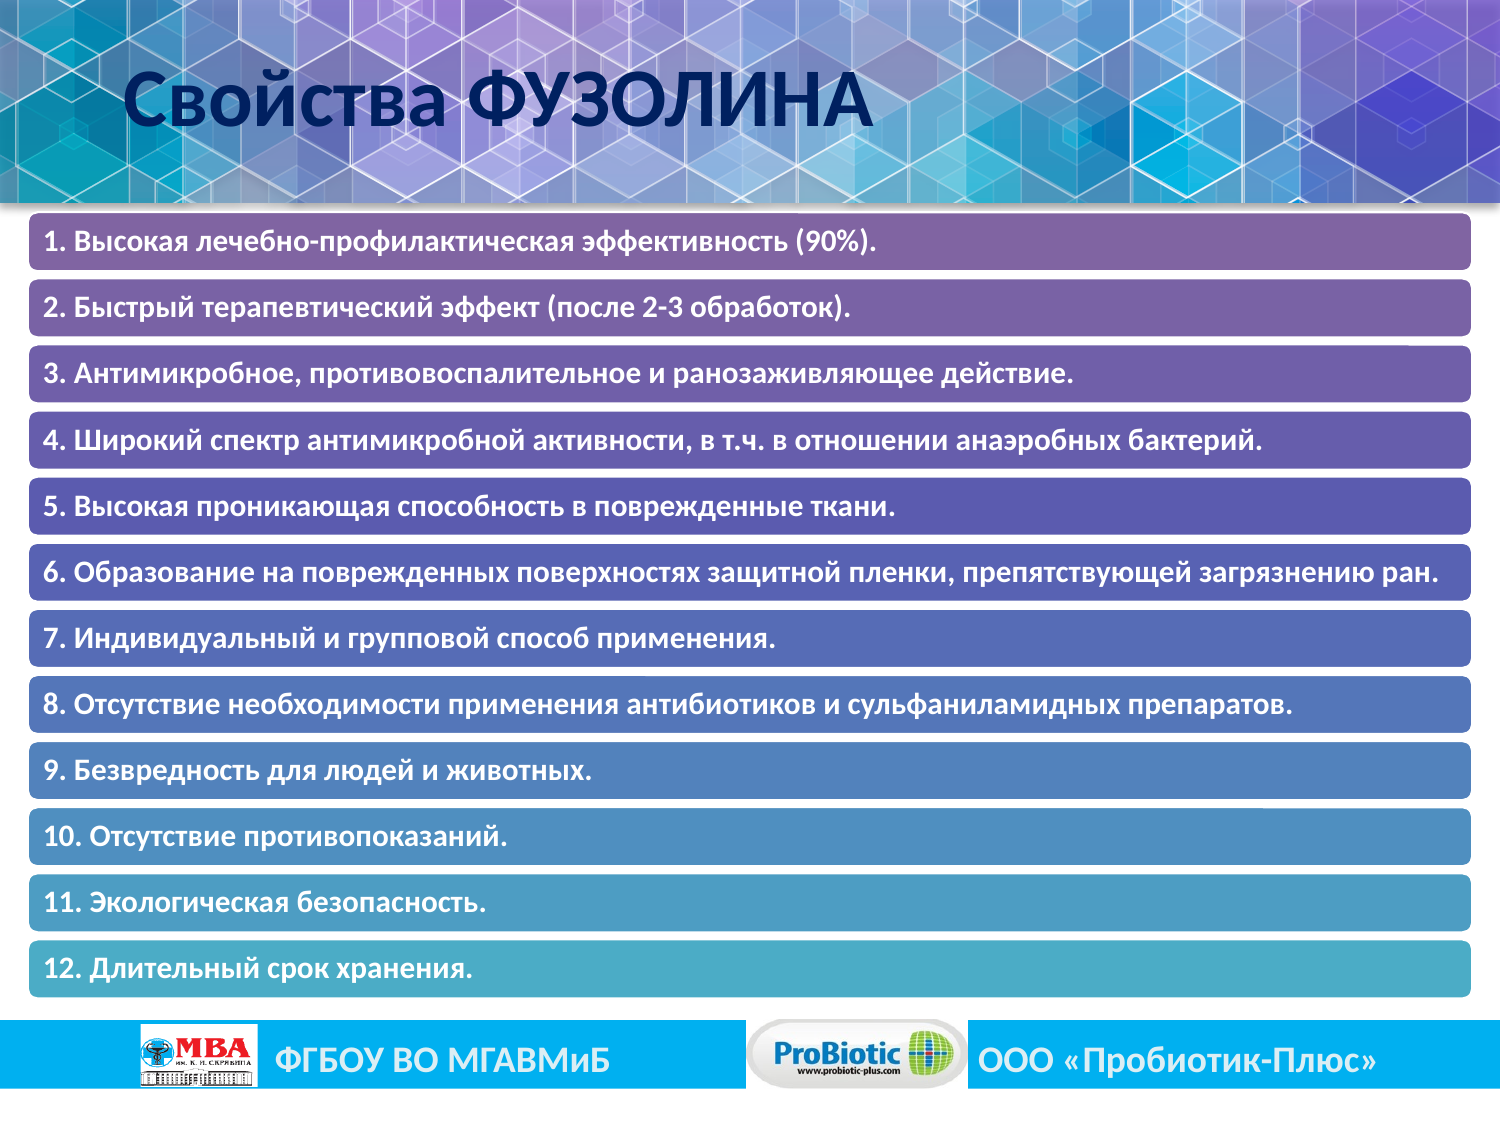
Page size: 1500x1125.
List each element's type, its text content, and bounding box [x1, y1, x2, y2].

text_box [0, 1019, 1500, 1089]
picture [0, 0, 1500, 203]
title Свойства ФУЗОЛИНА [108, 19, 1395, 180]
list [27, 190, 1473, 1019]
